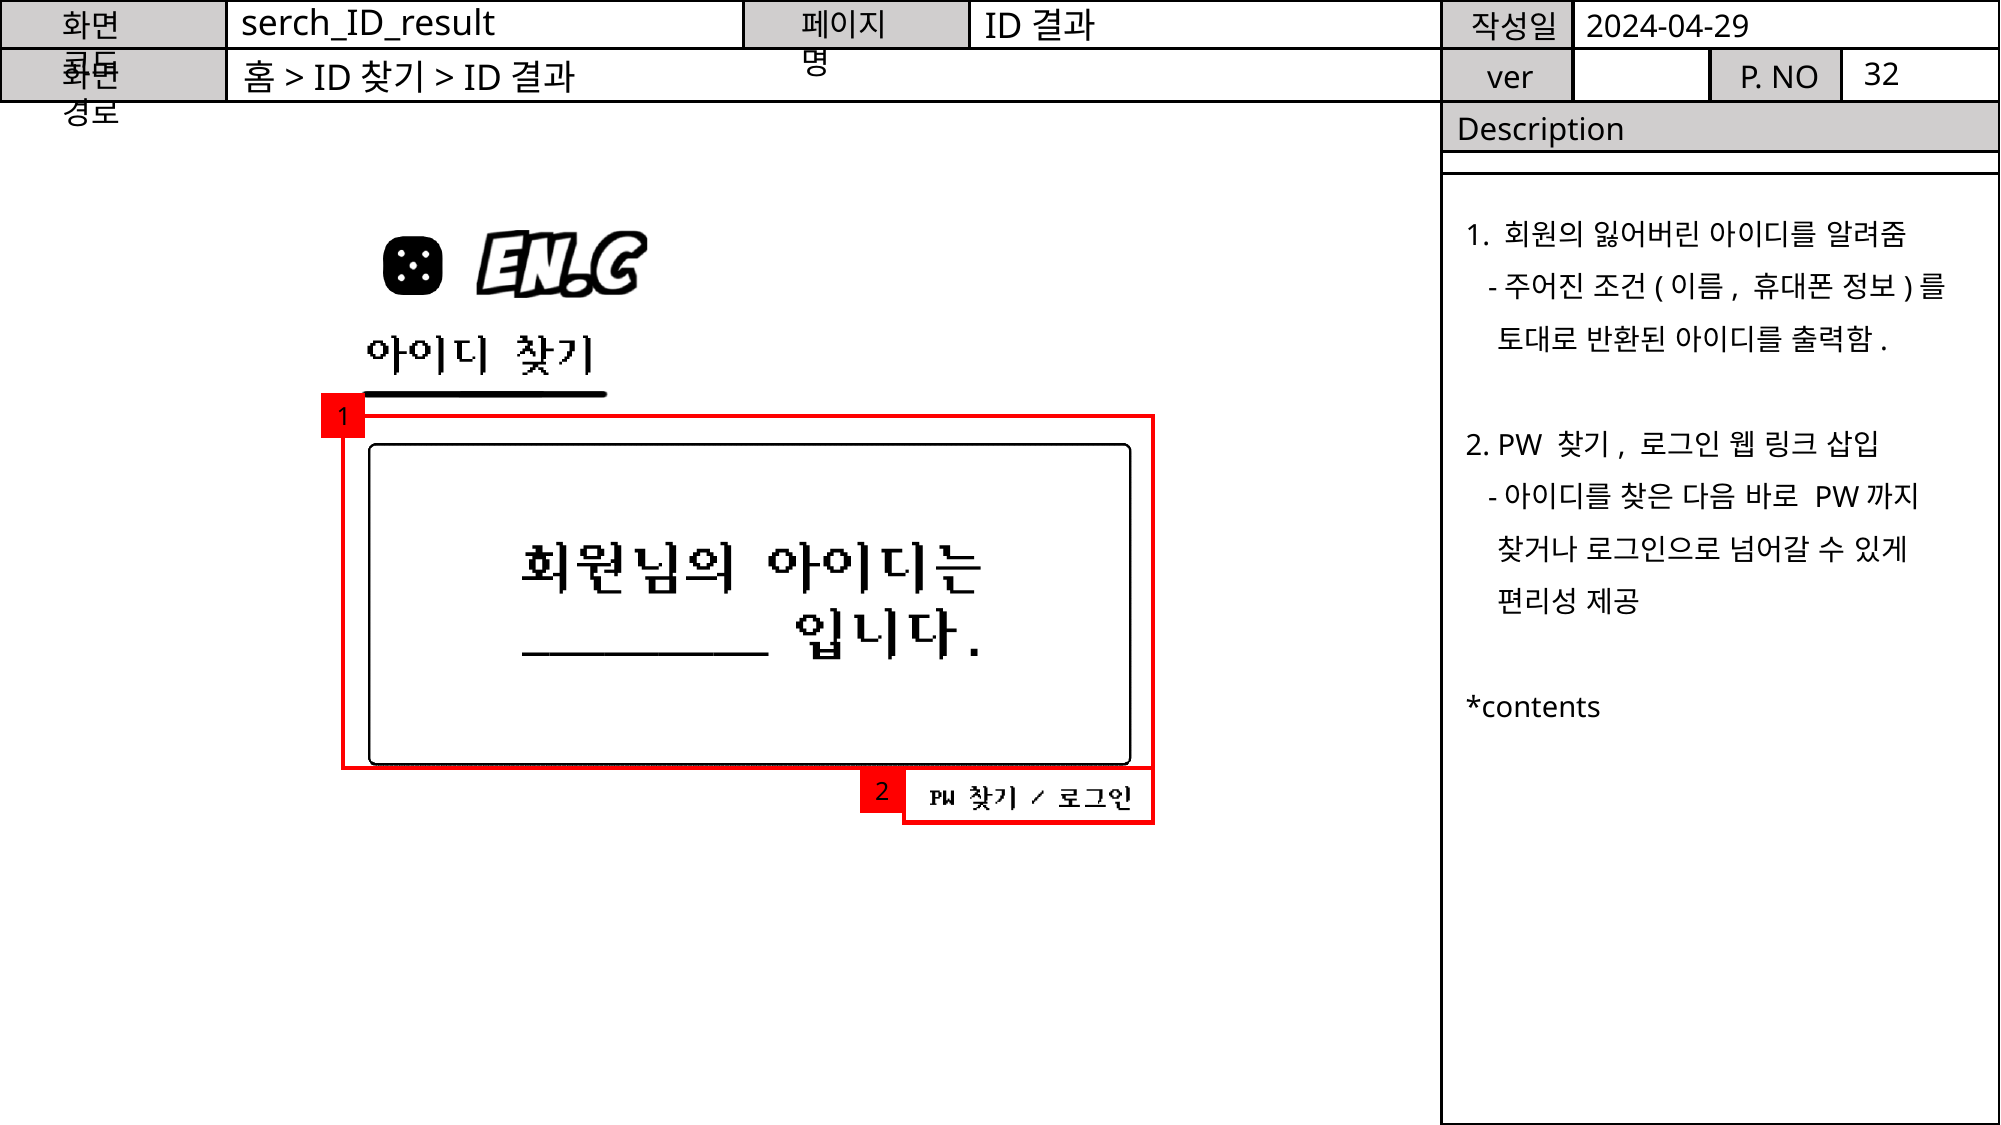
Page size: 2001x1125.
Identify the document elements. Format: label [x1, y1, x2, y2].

text_box [0, 0, 2000, 1125]
